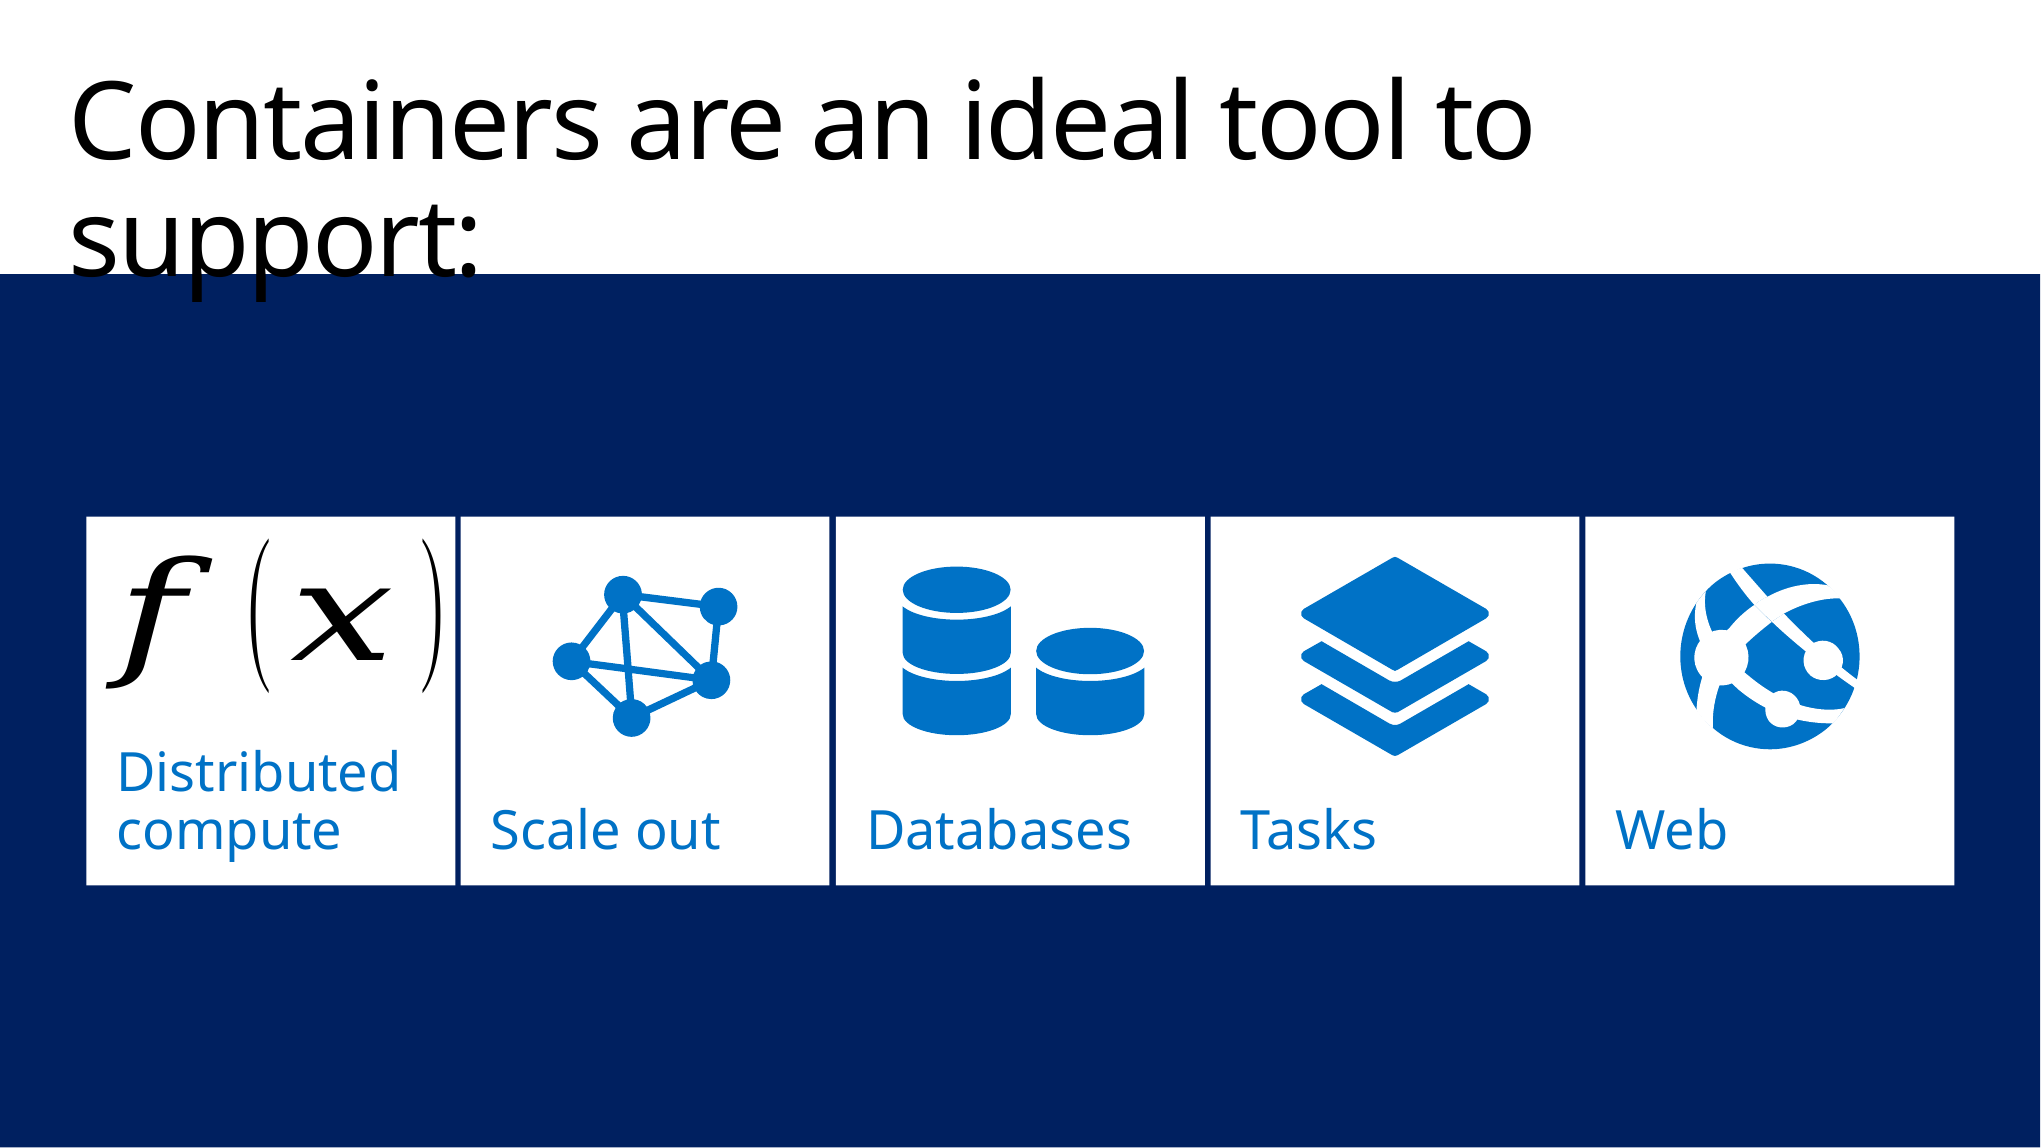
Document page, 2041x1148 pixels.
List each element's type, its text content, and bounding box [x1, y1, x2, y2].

text_box [551, 575, 739, 738]
text_box Tasks [1210, 516, 1580, 886]
text_box Distributed compute [86, 516, 456, 886]
text_box Databases [835, 516, 1206, 886]
text_box [1035, 666, 1146, 737]
text_box [1300, 683, 1490, 757]
text_box [1035, 627, 1145, 675]
text_box [1300, 640, 1490, 714]
text_box [901, 565, 1012, 614]
title Containers are an ideal tool to support: [45, 51, 1996, 199]
text_box Scale out [460, 516, 830, 886]
text_box [0, 273, 2041, 1148]
text_box [1300, 556, 1490, 672]
text_box Web [1585, 516, 1955, 886]
text_box [901, 666, 1012, 737]
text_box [1668, 563, 1872, 750]
text_box [901, 605, 1012, 675]
